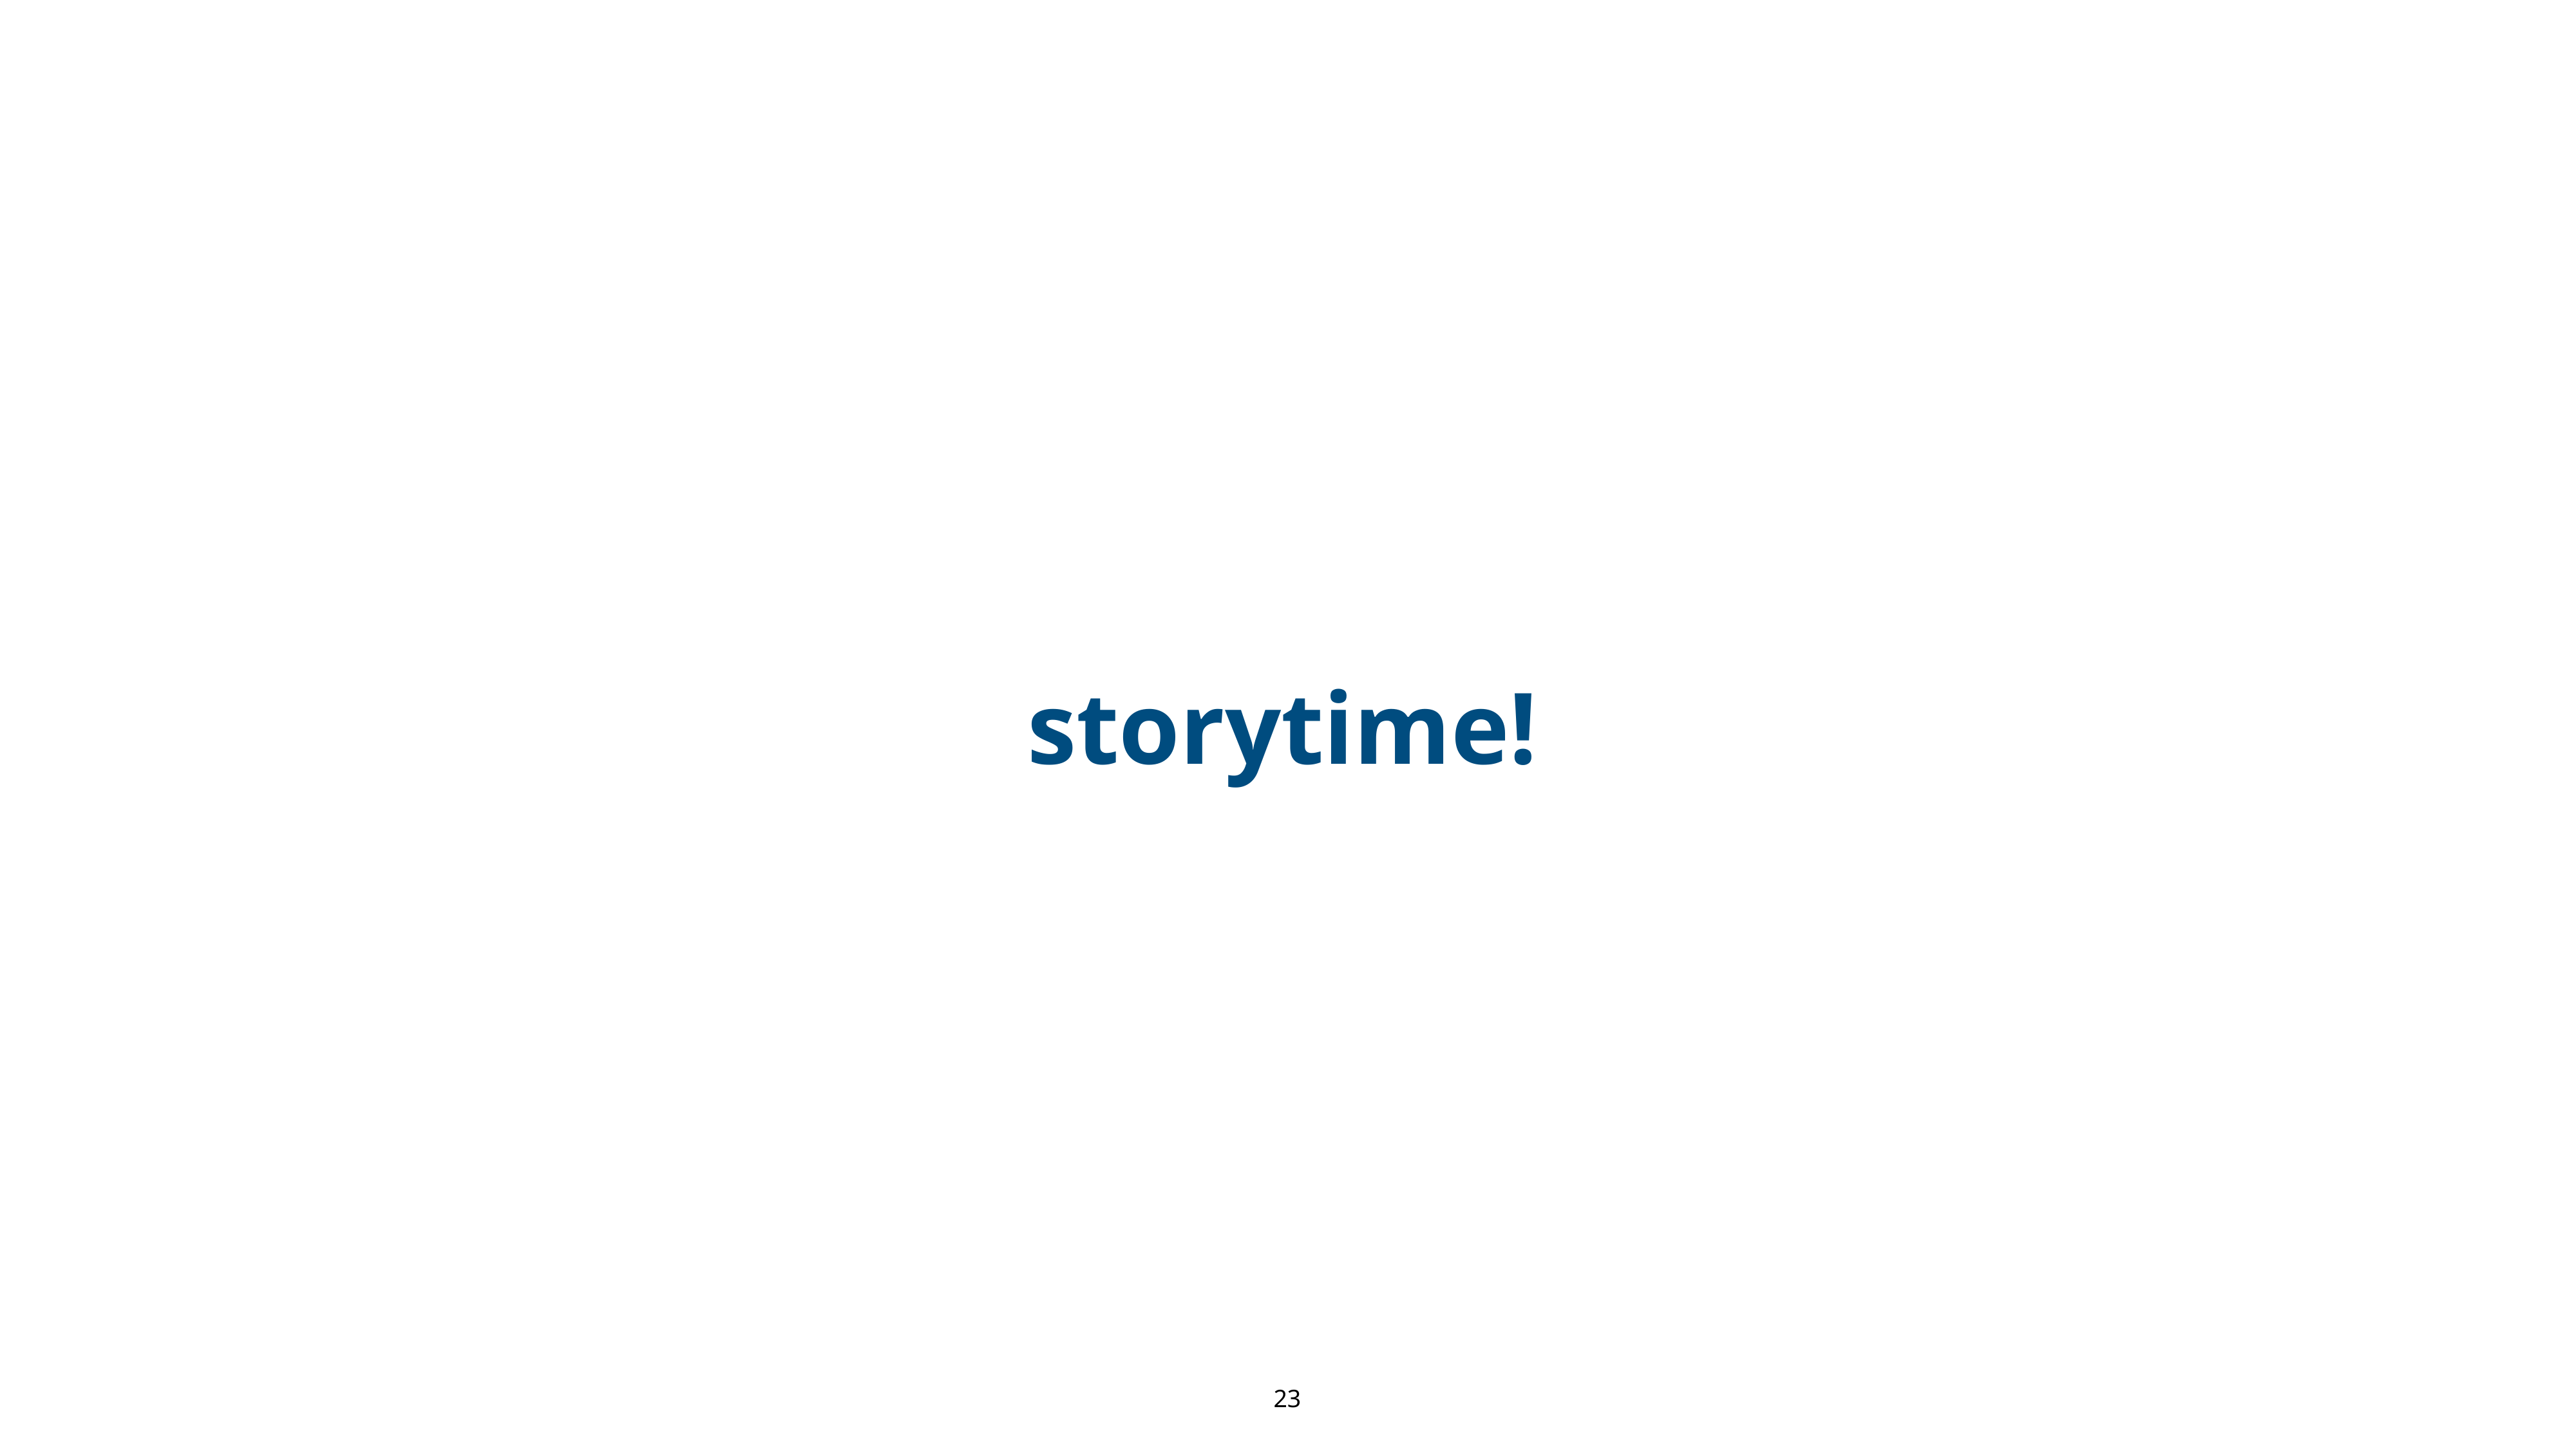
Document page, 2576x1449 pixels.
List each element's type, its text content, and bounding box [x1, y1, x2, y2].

text_box storytime! [1021, 645, 1267, 804]
text_box storytime! [1307, 645, 1555, 804]
slide_number 23 [1267, 570, 1307, 1422]
